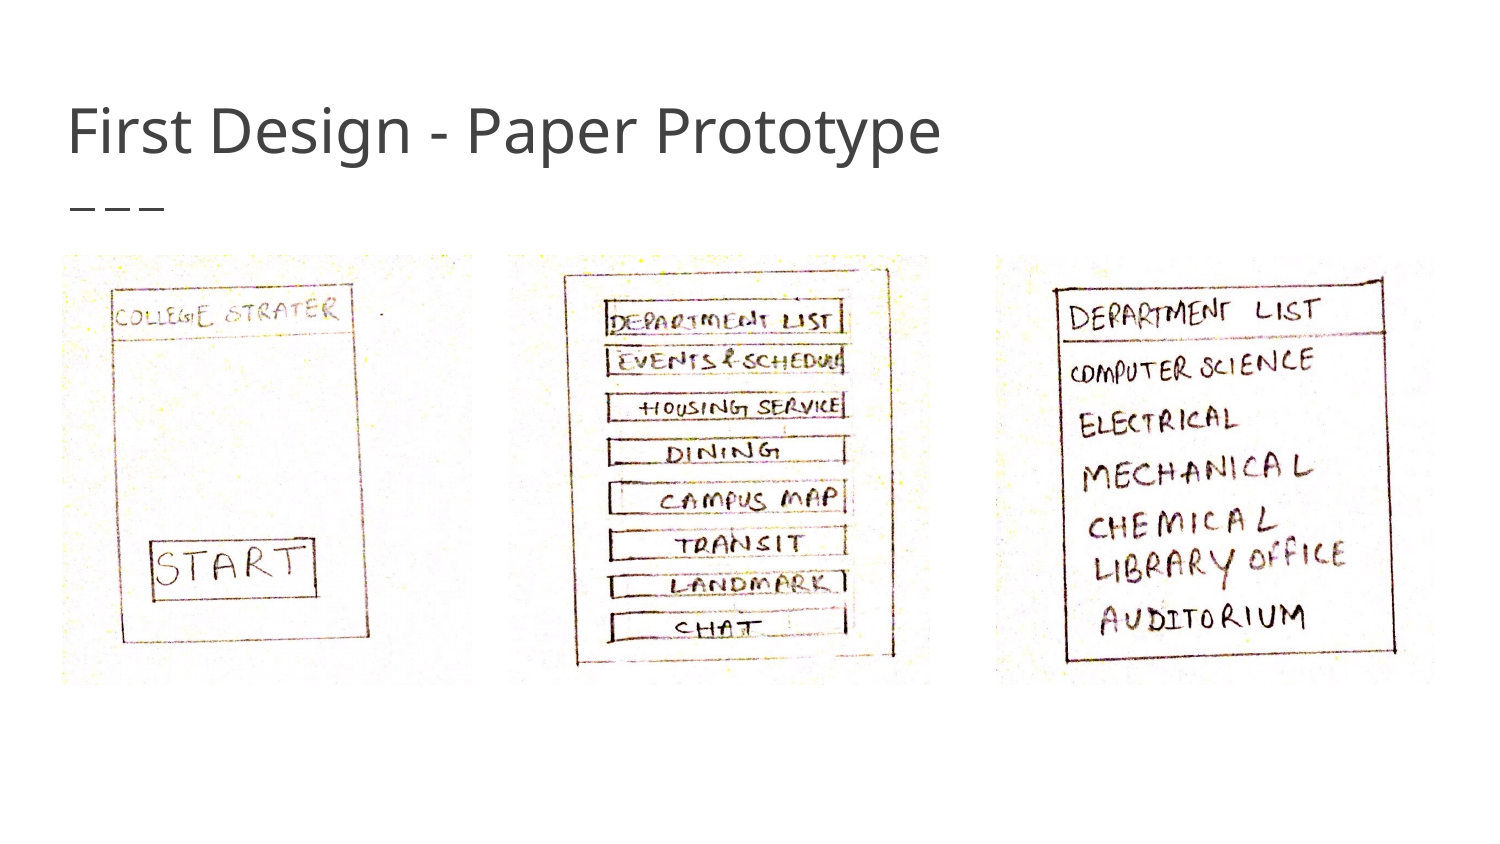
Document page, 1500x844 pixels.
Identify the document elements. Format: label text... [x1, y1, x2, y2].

title First Design - Paper Prototype [51, 61, 1449, 182]
picture [996, 254, 1434, 685]
picture [62, 254, 472, 685]
picture [508, 254, 930, 685]
